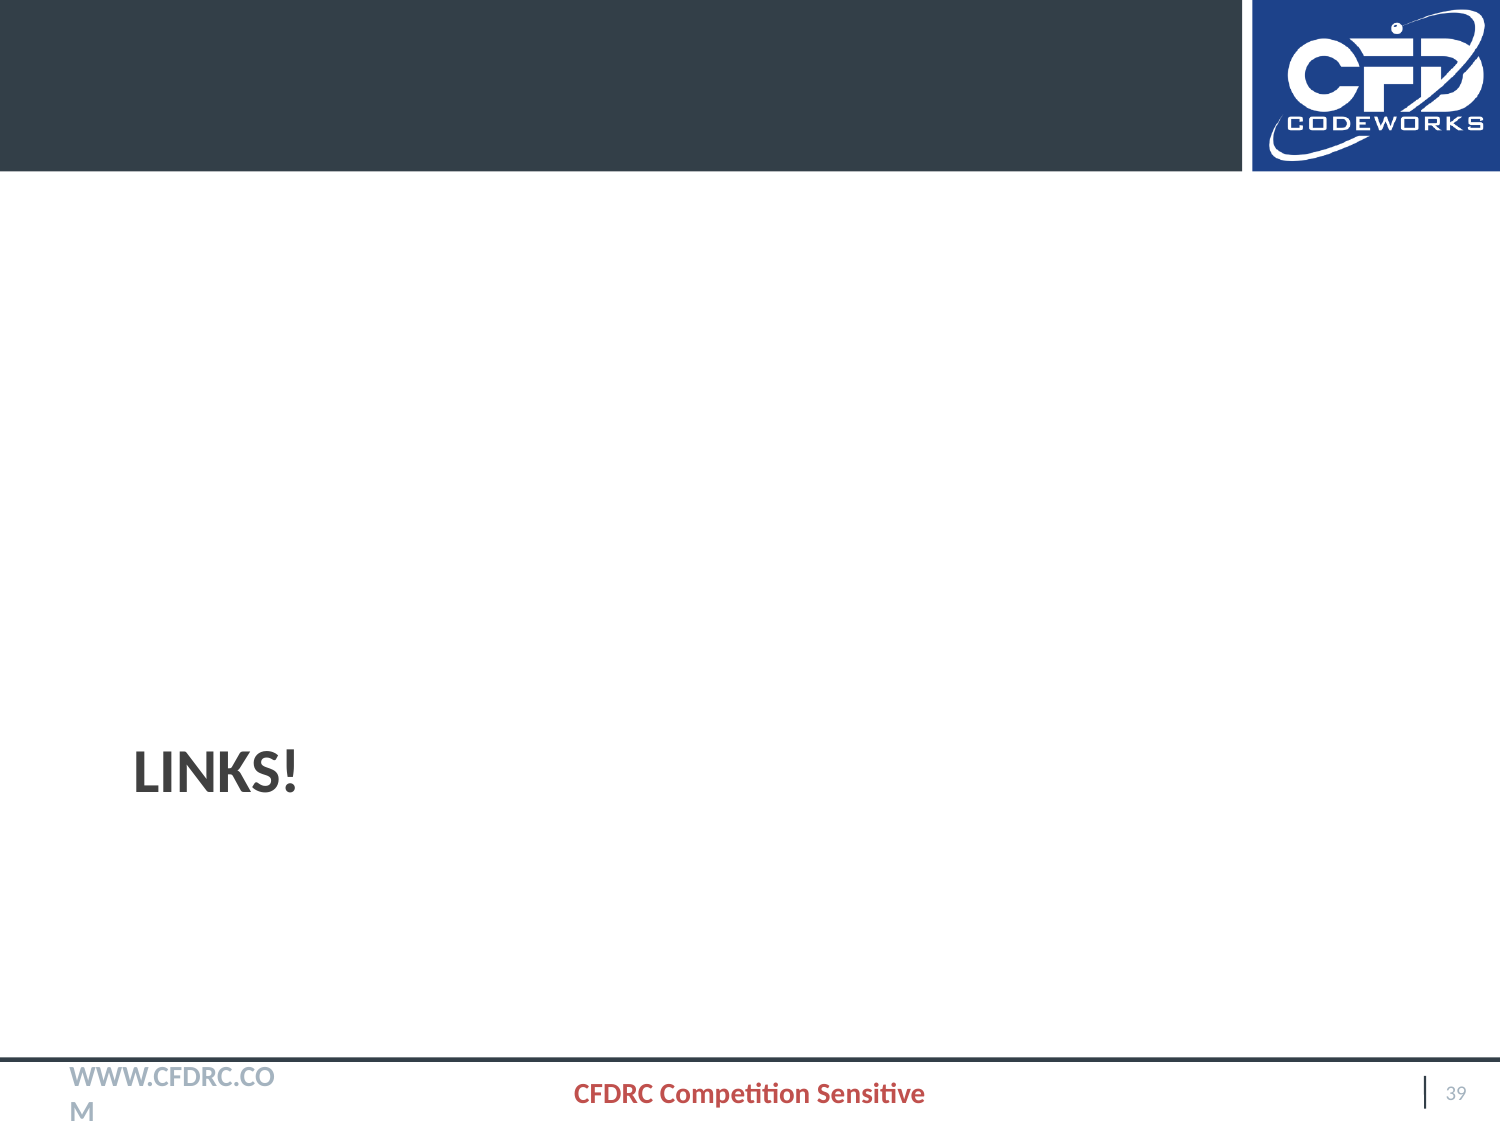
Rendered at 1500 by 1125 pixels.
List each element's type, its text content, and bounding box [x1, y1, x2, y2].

footer CFDRC Competition Sensitive [512, 1062, 988, 1123]
title Links! [118, 722, 1394, 947]
slide_number 39 [1430, 1062, 1492, 1123]
picture [1265, 5, 1488, 165]
